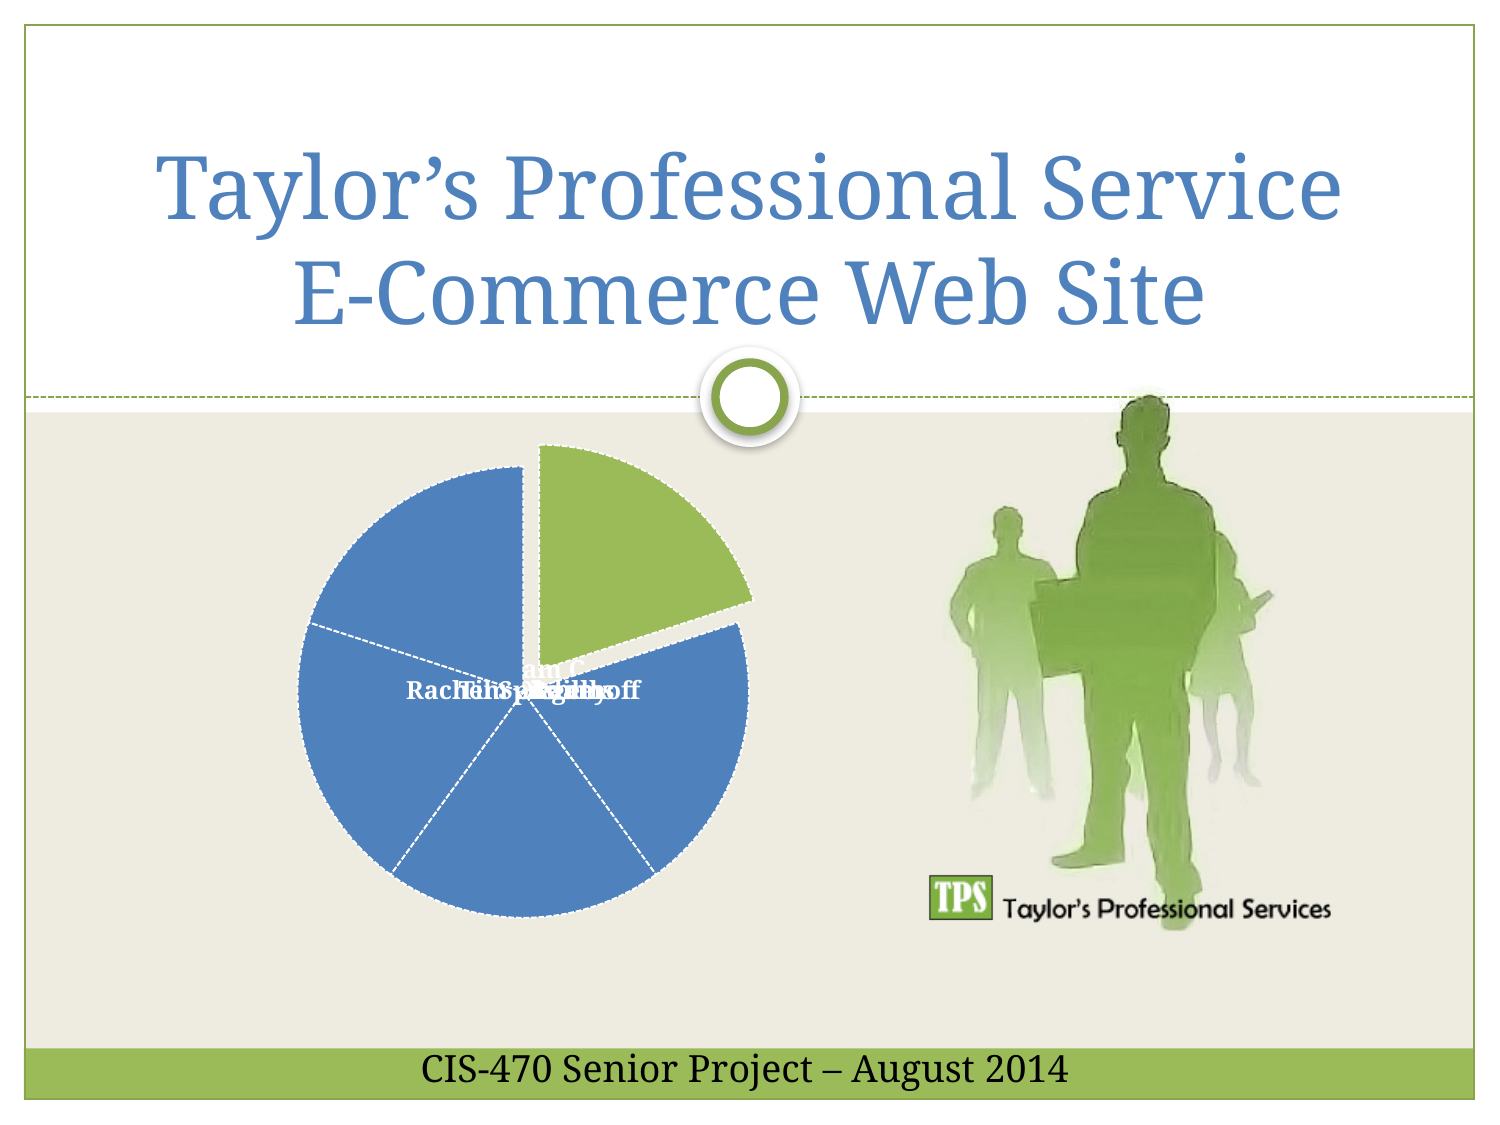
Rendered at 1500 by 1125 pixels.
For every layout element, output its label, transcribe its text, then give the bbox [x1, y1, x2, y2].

title Taylor’s Professional Service E-Commerce Web Site [112, 62, 1388, 350]
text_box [162, 412, 901, 951]
text_box CIS-470 Senior Project – August 2014 [20, 1037, 1470, 1098]
picture [912, 362, 1362, 944]
